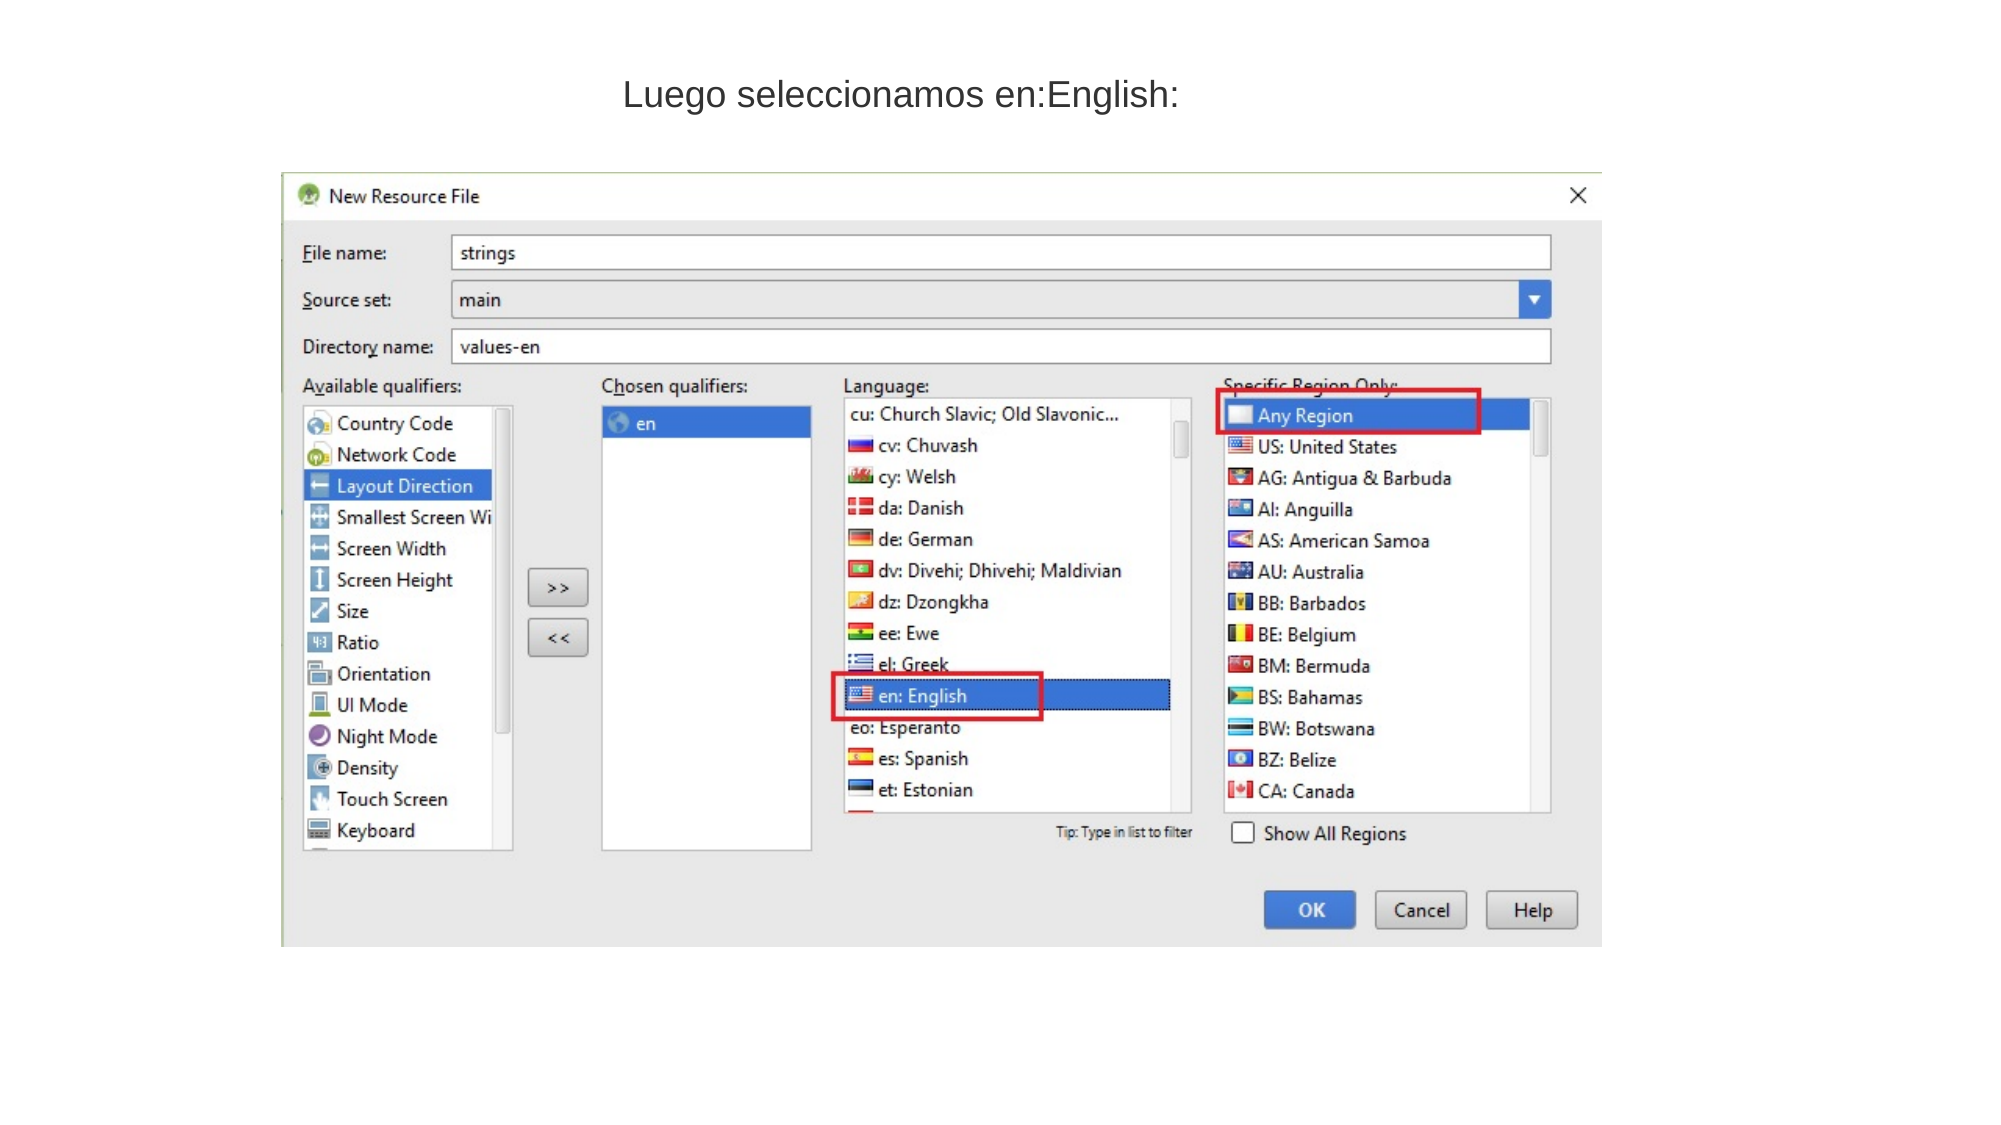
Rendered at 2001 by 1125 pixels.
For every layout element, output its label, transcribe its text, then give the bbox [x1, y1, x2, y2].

picture [281, 172, 1602, 947]
text_box Luego seleccionamos en:English: [608, 63, 1195, 123]
